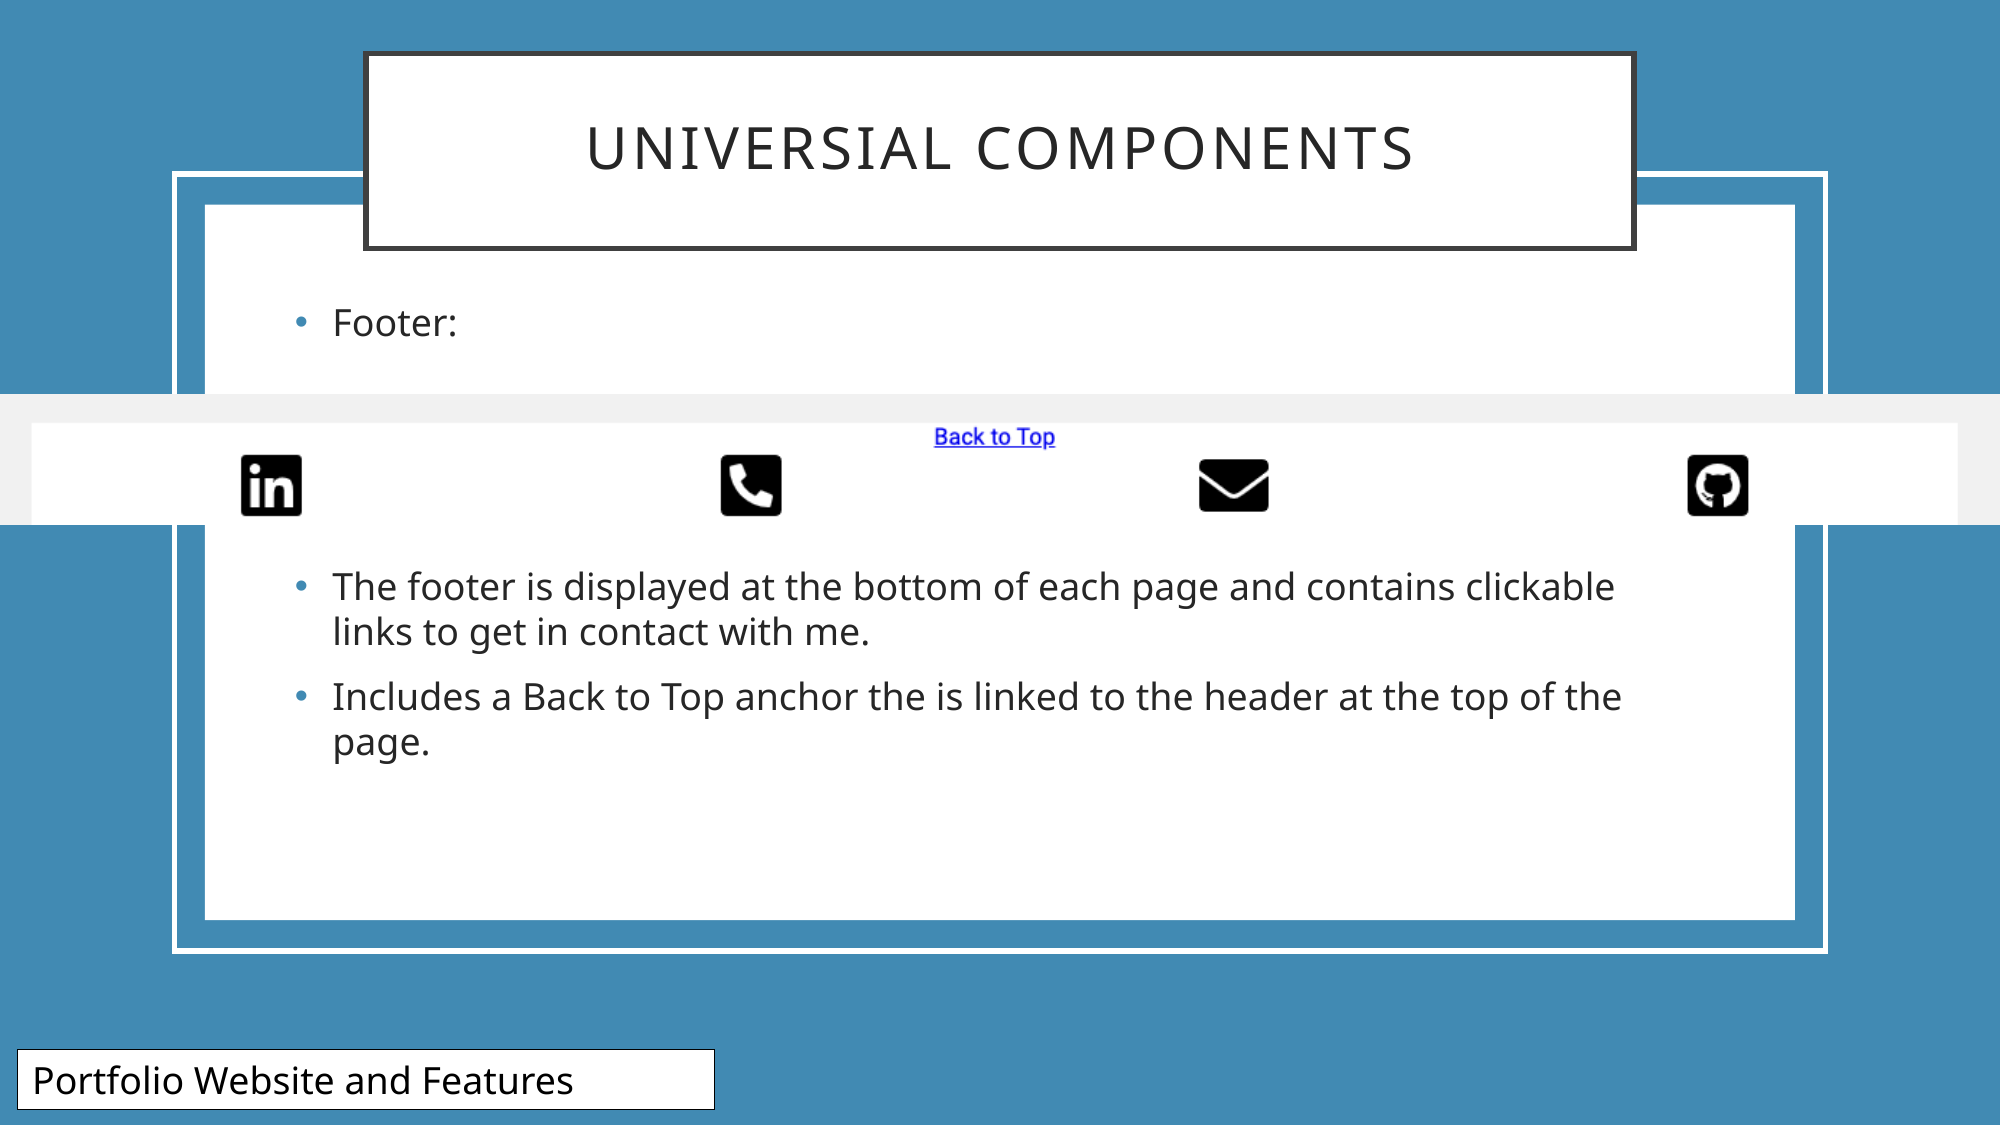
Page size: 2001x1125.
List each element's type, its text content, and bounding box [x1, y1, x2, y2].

picture [0, 394, 2000, 525]
text_box [0, 525, 2000, 1125]
text_box [0, 0, 2000, 394]
list Footer: The footer is displayed at the bottom of each page and contains clickable links to get in contact with me. Includes a Back to Top anchor the is linked to the header at the top of the page. [279, 291, 1720, 394]
title UNIVERSIAL Components [363, 51, 1637, 251]
text_box [173, 525, 1827, 952]
list Footer: The footer is displayed at the bottom of each page and contains clickable links to get in contact with me. Includes a Back to Top anchor the is linked to the header at the top of the page. [279, 525, 1720, 896]
text_box Portfolio Website and Features [17, 1049, 715, 1110]
text_box [173, 173, 1827, 394]
